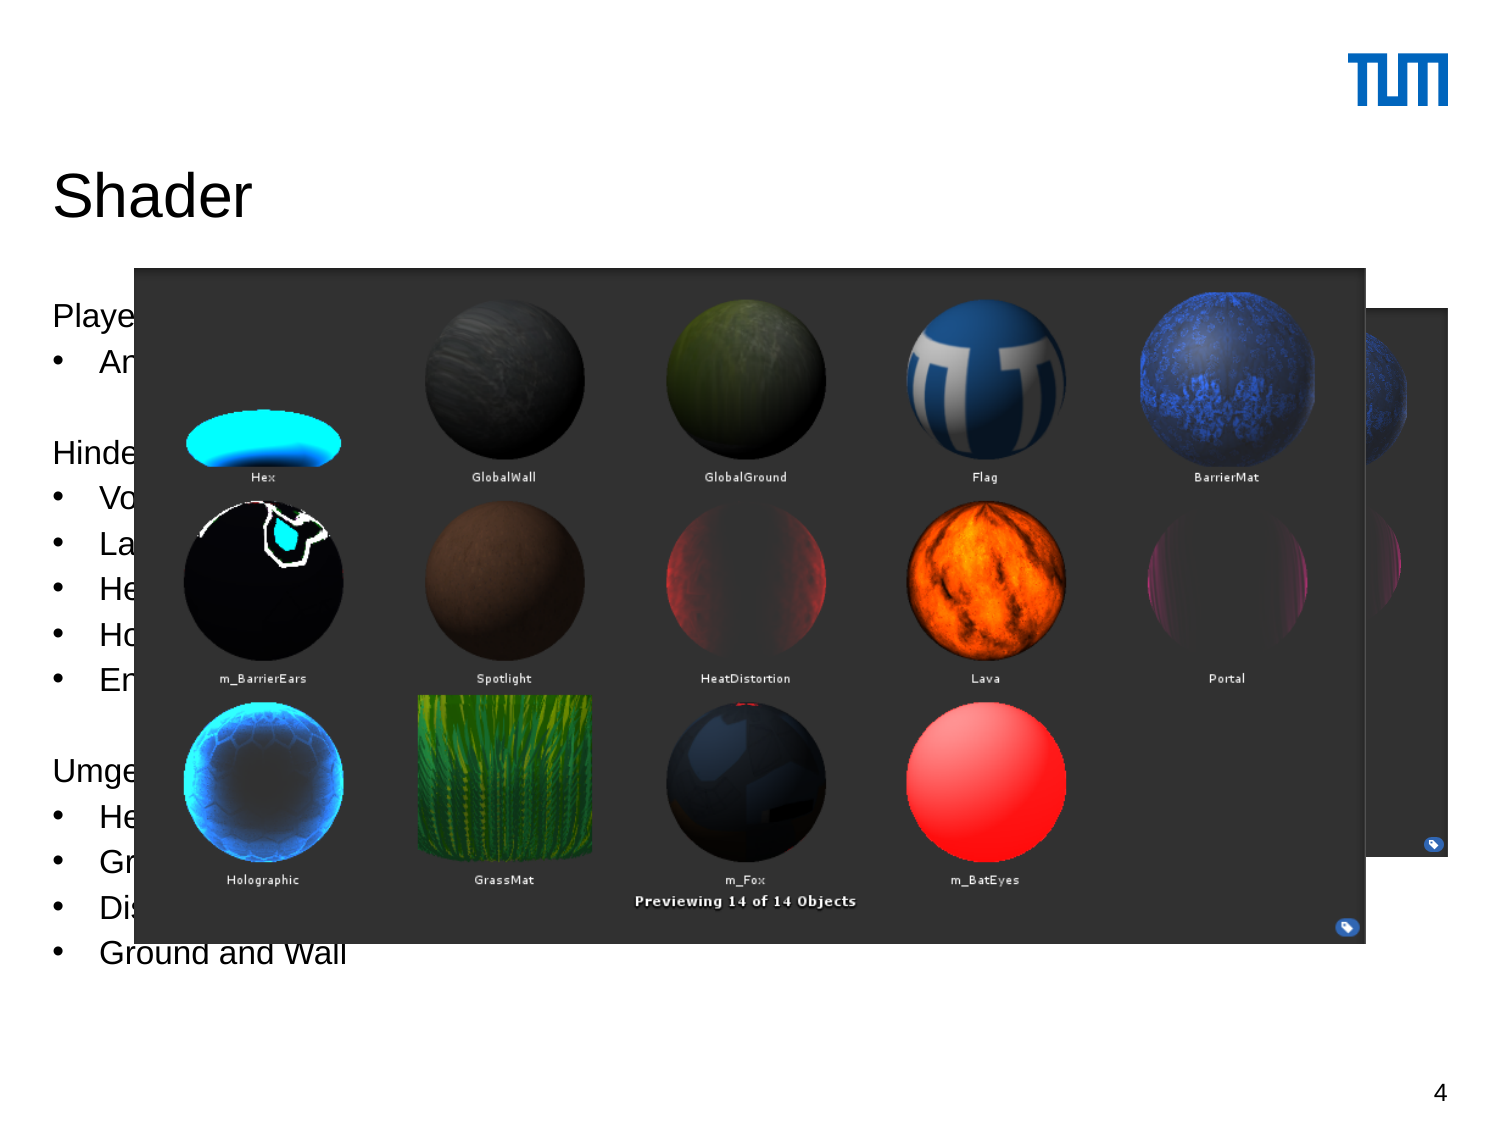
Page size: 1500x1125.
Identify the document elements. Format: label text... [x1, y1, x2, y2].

title Shader [52, 162, 1449, 231]
picture [133, 268, 1448, 944]
slide_number 4 [1111, 1061, 1448, 1122]
list Player: Anti-Heat Hindernisse Vortex aka Gruben Lava Heat Distortion Holographic Enemies Umgebung Hex und Spotlight Gras Dissolve Ground and Wall [52, 288, 1449, 1061]
